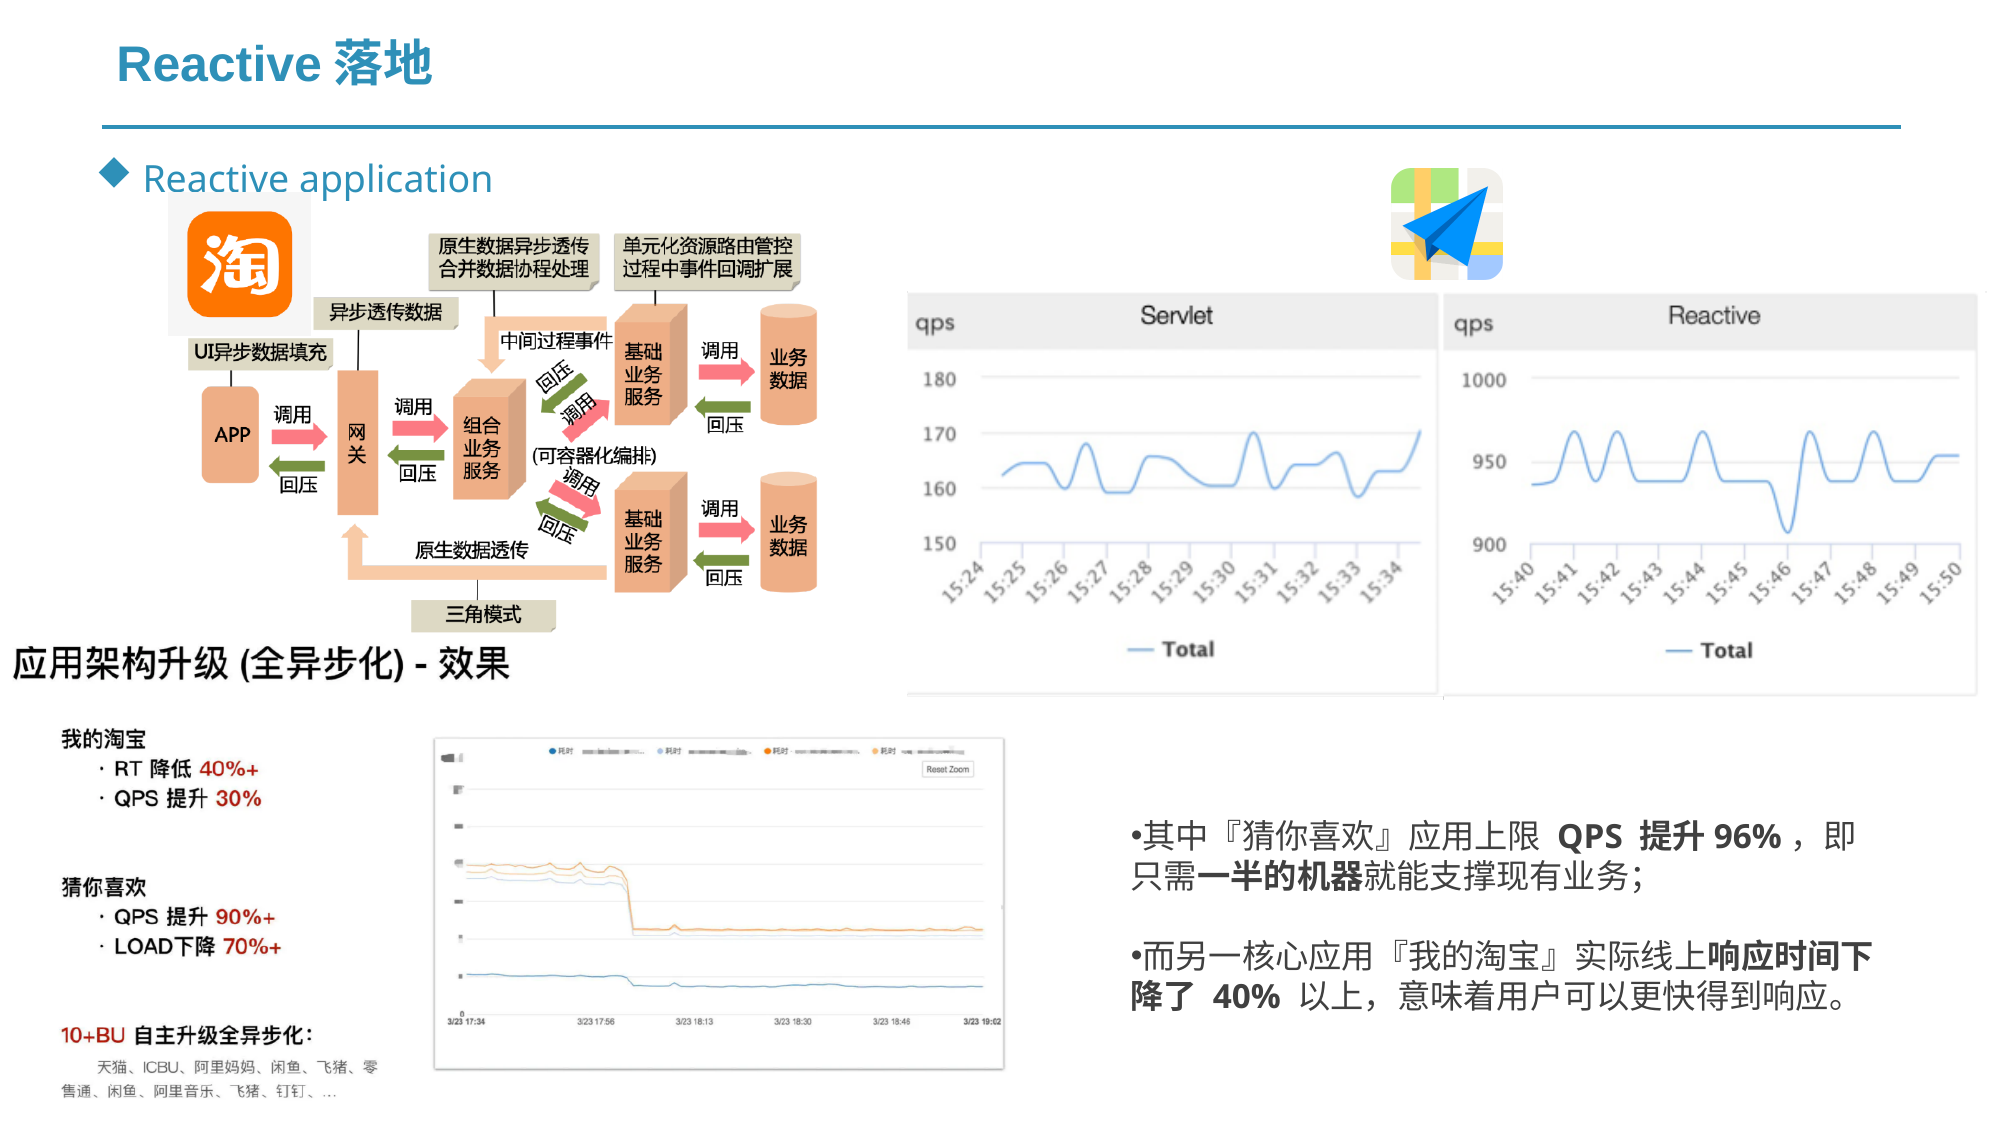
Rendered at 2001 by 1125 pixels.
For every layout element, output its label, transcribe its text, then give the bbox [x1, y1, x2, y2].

text_box Reactive落地 [101, 23, 550, 99]
picture [1391, 168, 1503, 280]
text_box 其中『猜你喜欢』应用上限 QPS 提升96%，即只需一半的机器就能支撑现有业务； 而另一核心应用『我的淘宝』实际线上响应时间下降了 40% 以上，意味着用户可以更快得到响应。 [1116, 808, 1901, 1023]
picture [0, 192, 1988, 1120]
text_box Reactive application [80, 147, 509, 208]
